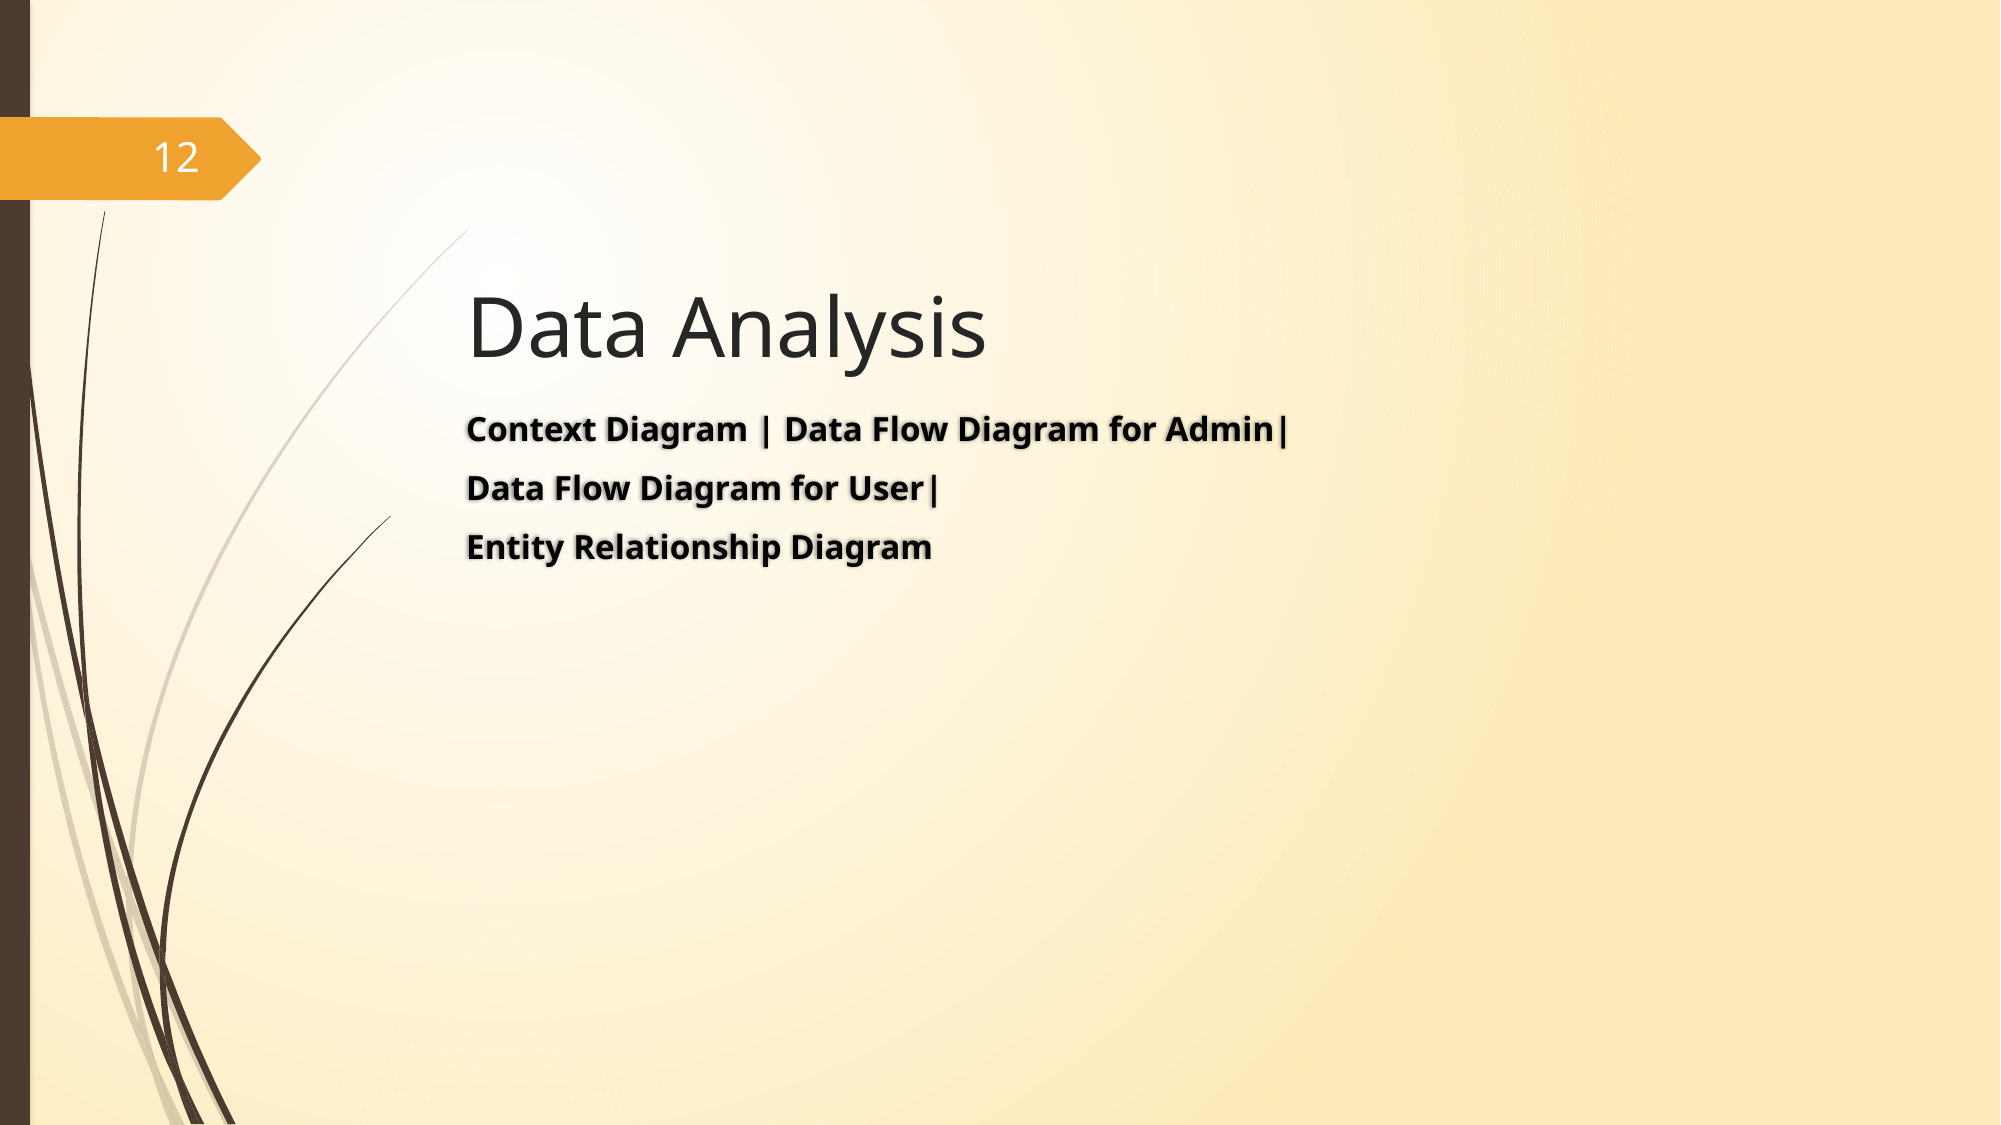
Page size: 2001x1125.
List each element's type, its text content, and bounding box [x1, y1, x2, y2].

text_box Context Diagram | Data Flow Diagram for Admin| Data Flow Diagram for User| Entity Relationship Diagram [451, 400, 1370, 622]
slide_number 12 [87, 129, 216, 190]
title Data Analysis [451, 266, 1127, 388]
